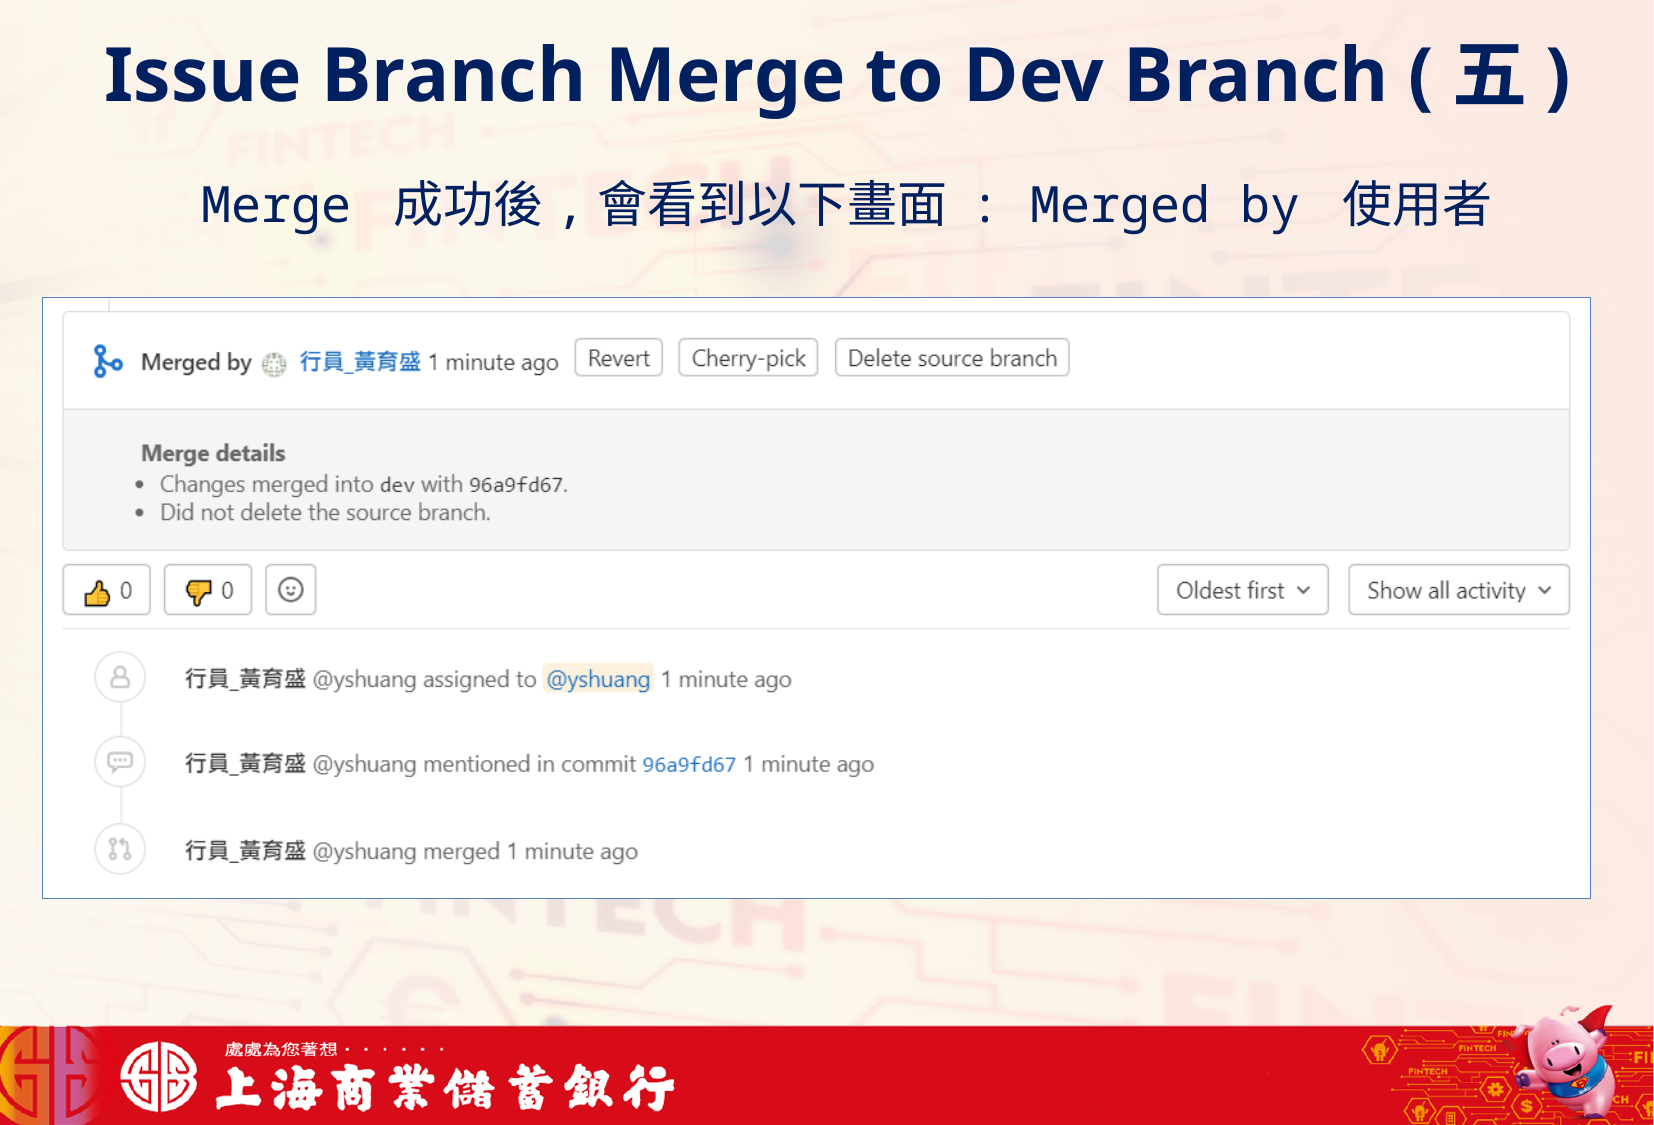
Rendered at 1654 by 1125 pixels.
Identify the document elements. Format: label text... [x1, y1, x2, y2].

text_box Merge 成功後,會看到以下畫面 : Merged by 使用者 [184, 135, 1606, 270]
picture [0, 0, 1654, 1125]
text_box Issue Branch Merge to Dev Branch (五) [84, 11, 1591, 131]
